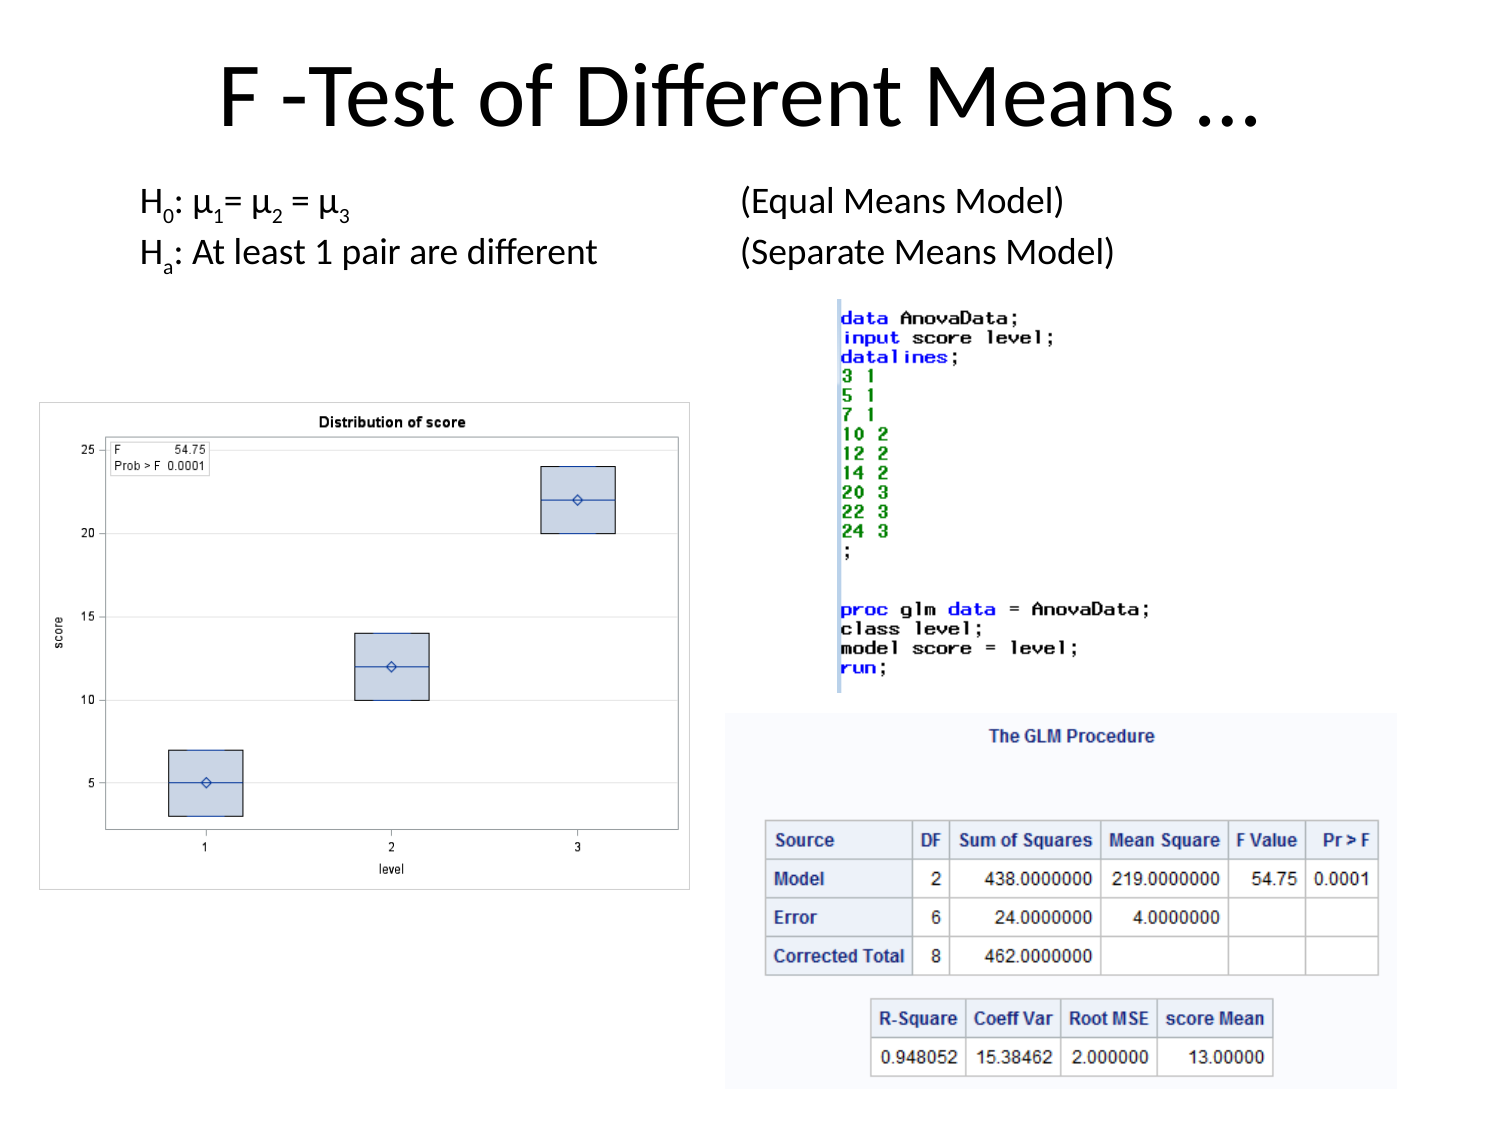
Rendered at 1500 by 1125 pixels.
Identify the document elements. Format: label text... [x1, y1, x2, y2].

picture [724, 713, 1397, 1089]
text_box H0: µ1= µ2 = µ3 (Equal Means Model) Ha: At least 1 pair are different (Separate Means Model) [125, 168, 1363, 286]
title F -Test of Different Means … [75, 24, 1425, 155]
picture [39, 402, 690, 891]
picture [837, 299, 1155, 693]
